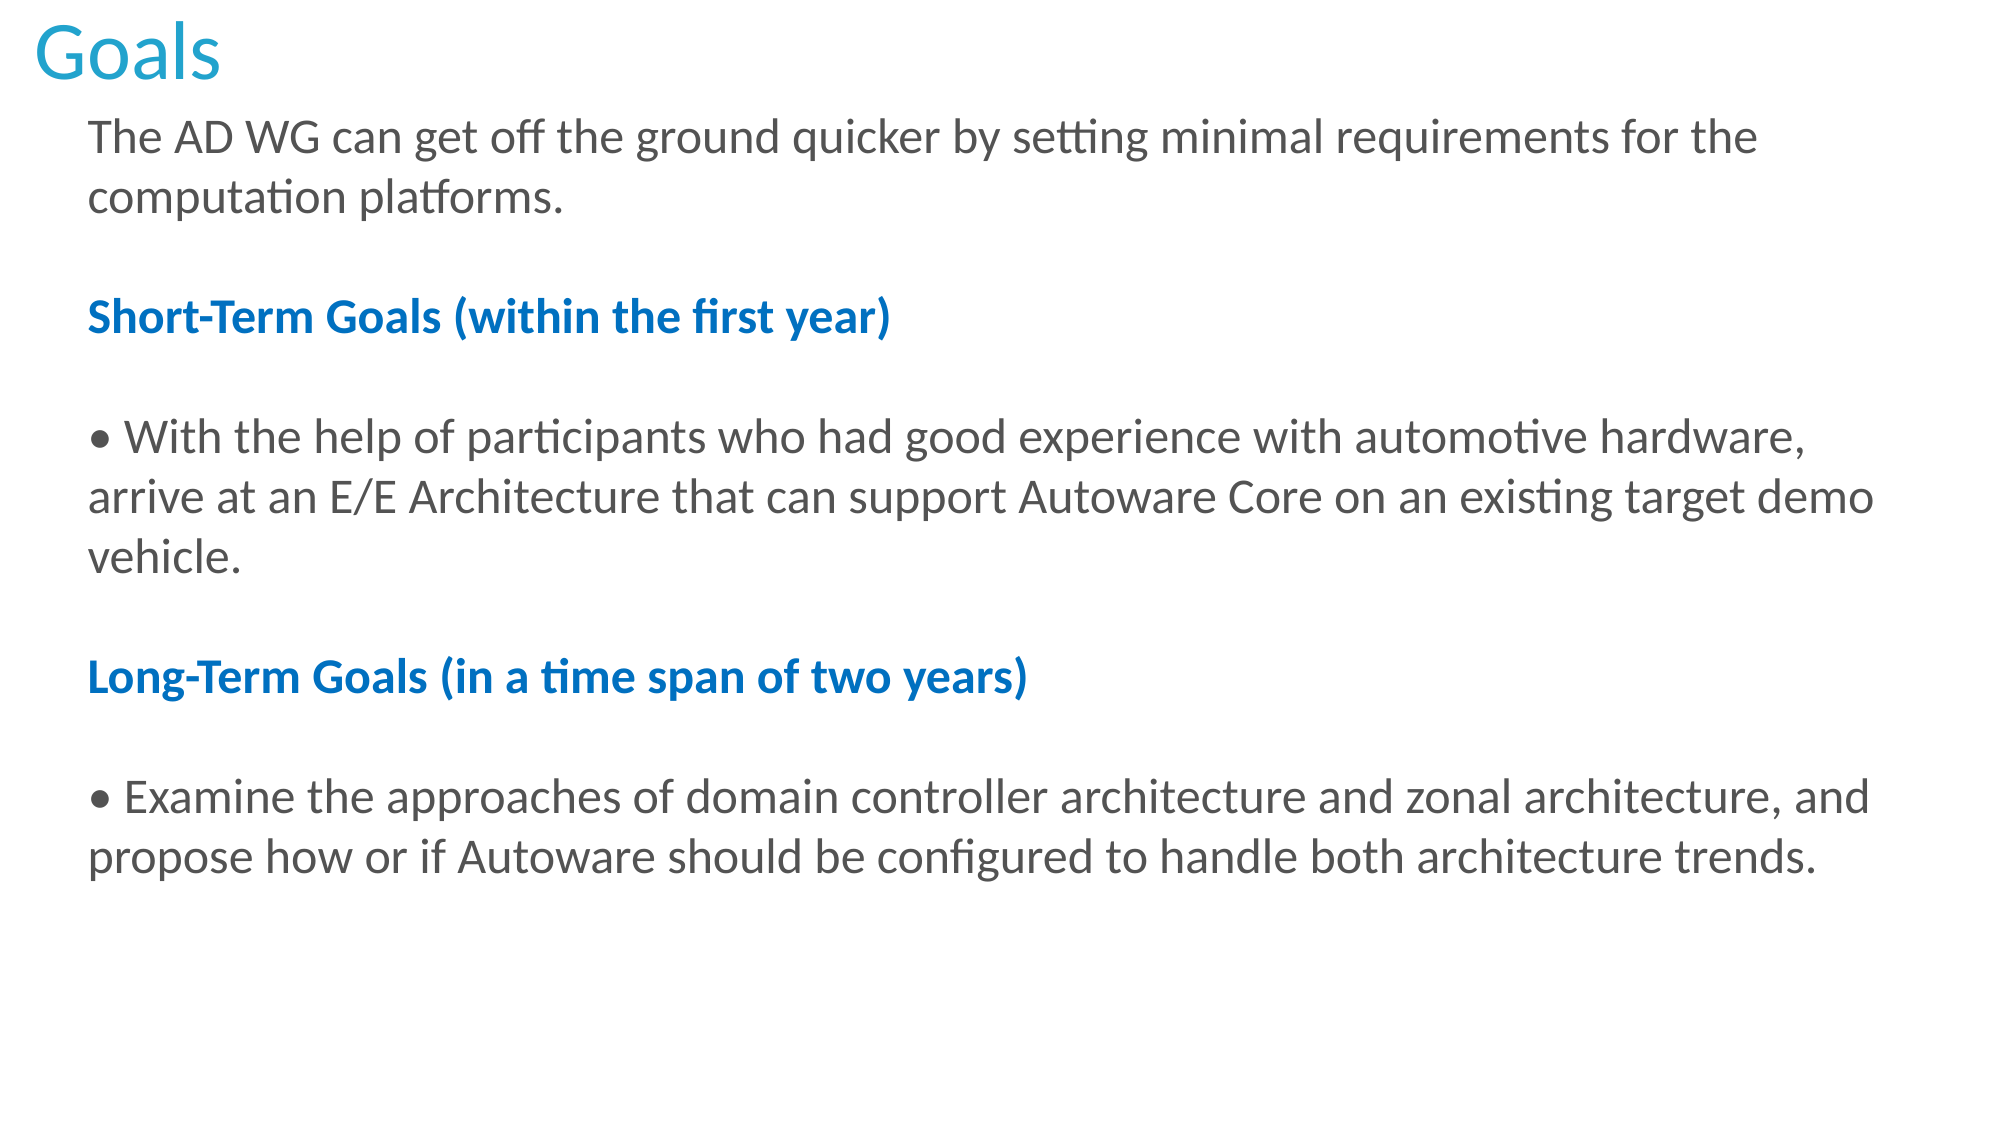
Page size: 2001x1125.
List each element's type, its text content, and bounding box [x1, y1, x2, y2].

list The AD WG can get off the ground quicker by setting minimal requirements for the computation platforms. Short-Term Goals (within the first year) • With the help of participants who had good experience with automotive hardware, arrive at an E/E Architecture that can support Autoware Core on an existing target demo vehicle. Long-Term Goals (in a time span of two years) • Examine the approaches of domain controller architecture and zonal architecture, and propose how or if Autoware should be configured to handle both architecture trends. [87, 103, 1913, 1004]
title Goals [34, 0, 1348, 184]
